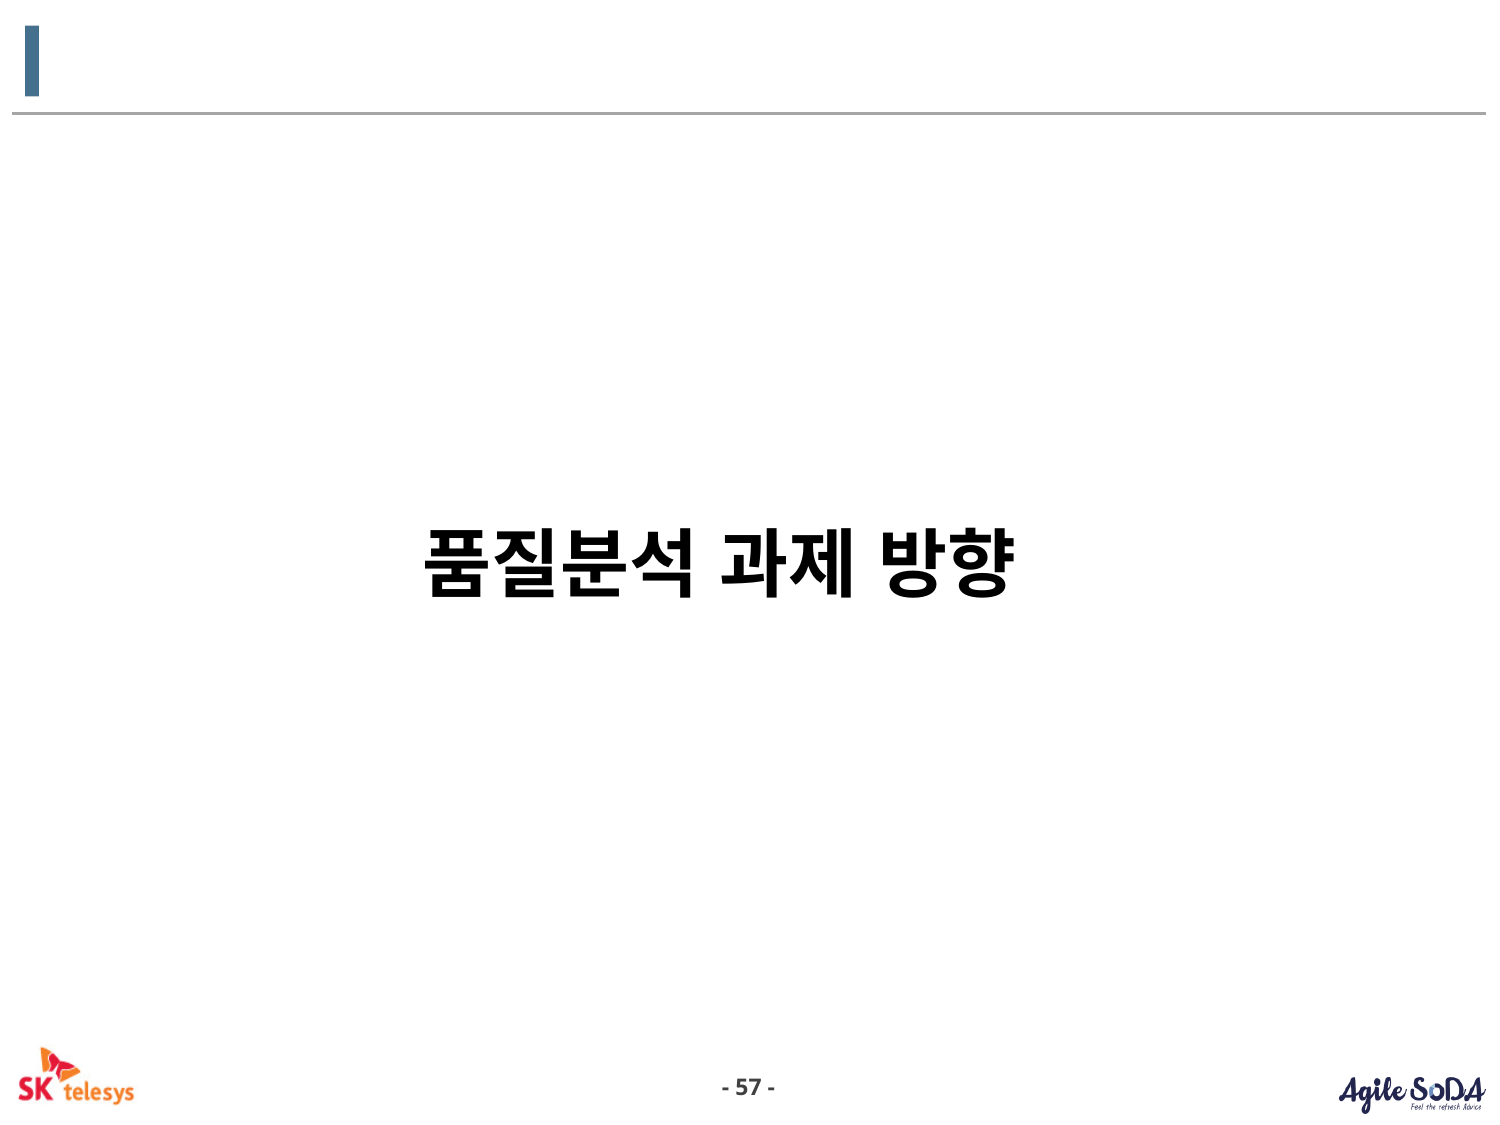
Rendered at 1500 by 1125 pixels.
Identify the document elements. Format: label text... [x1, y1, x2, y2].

picture [18, 1044, 140, 1107]
text_box 품질분석 과제 방향 [408, 463, 1500, 700]
picture [1326, 1061, 1500, 1115]
